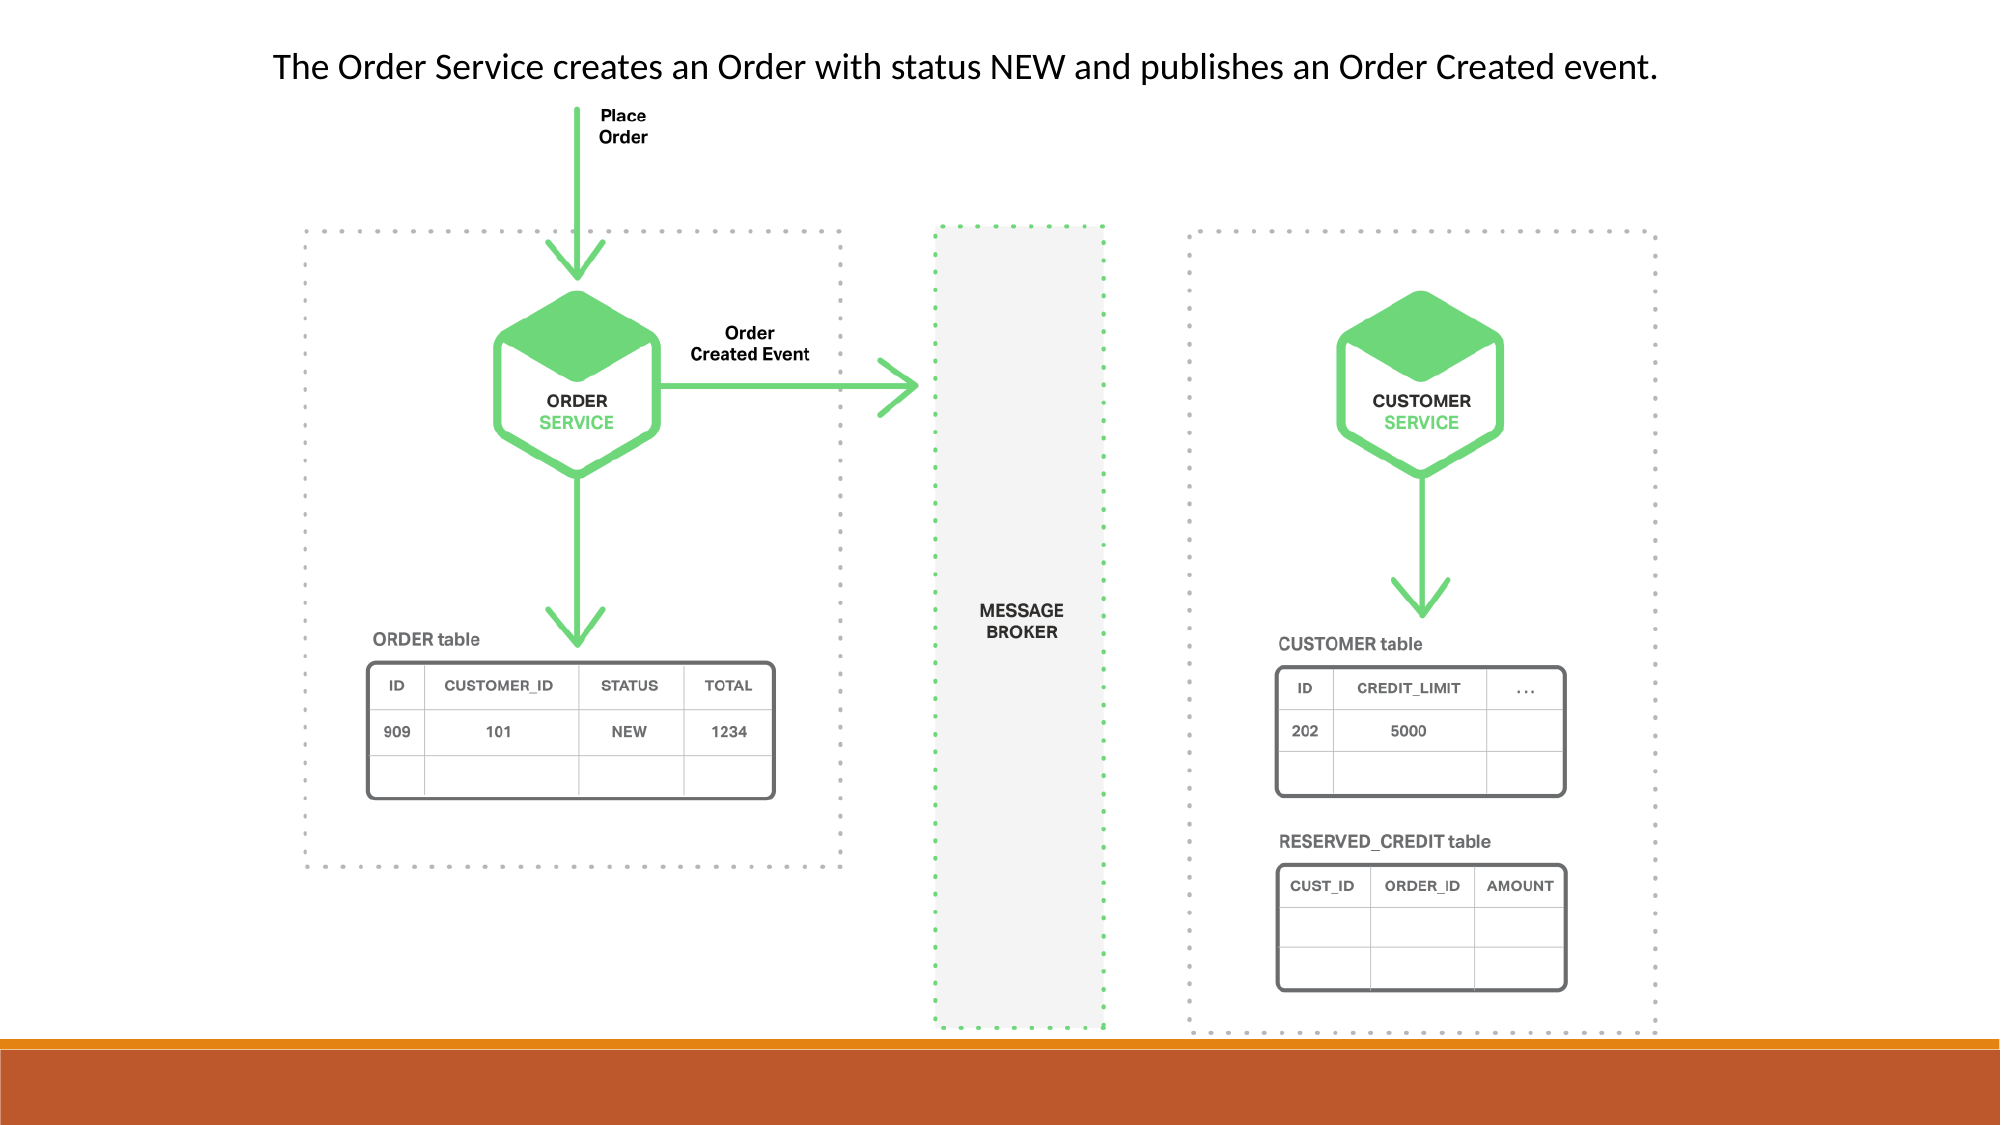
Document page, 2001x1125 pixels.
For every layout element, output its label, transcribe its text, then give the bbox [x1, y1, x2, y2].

text_box The Order Service creates an Order with status NEW and publishes an Order Created event. [258, 34, 1676, 62]
picture [249, 64, 1698, 1055]
